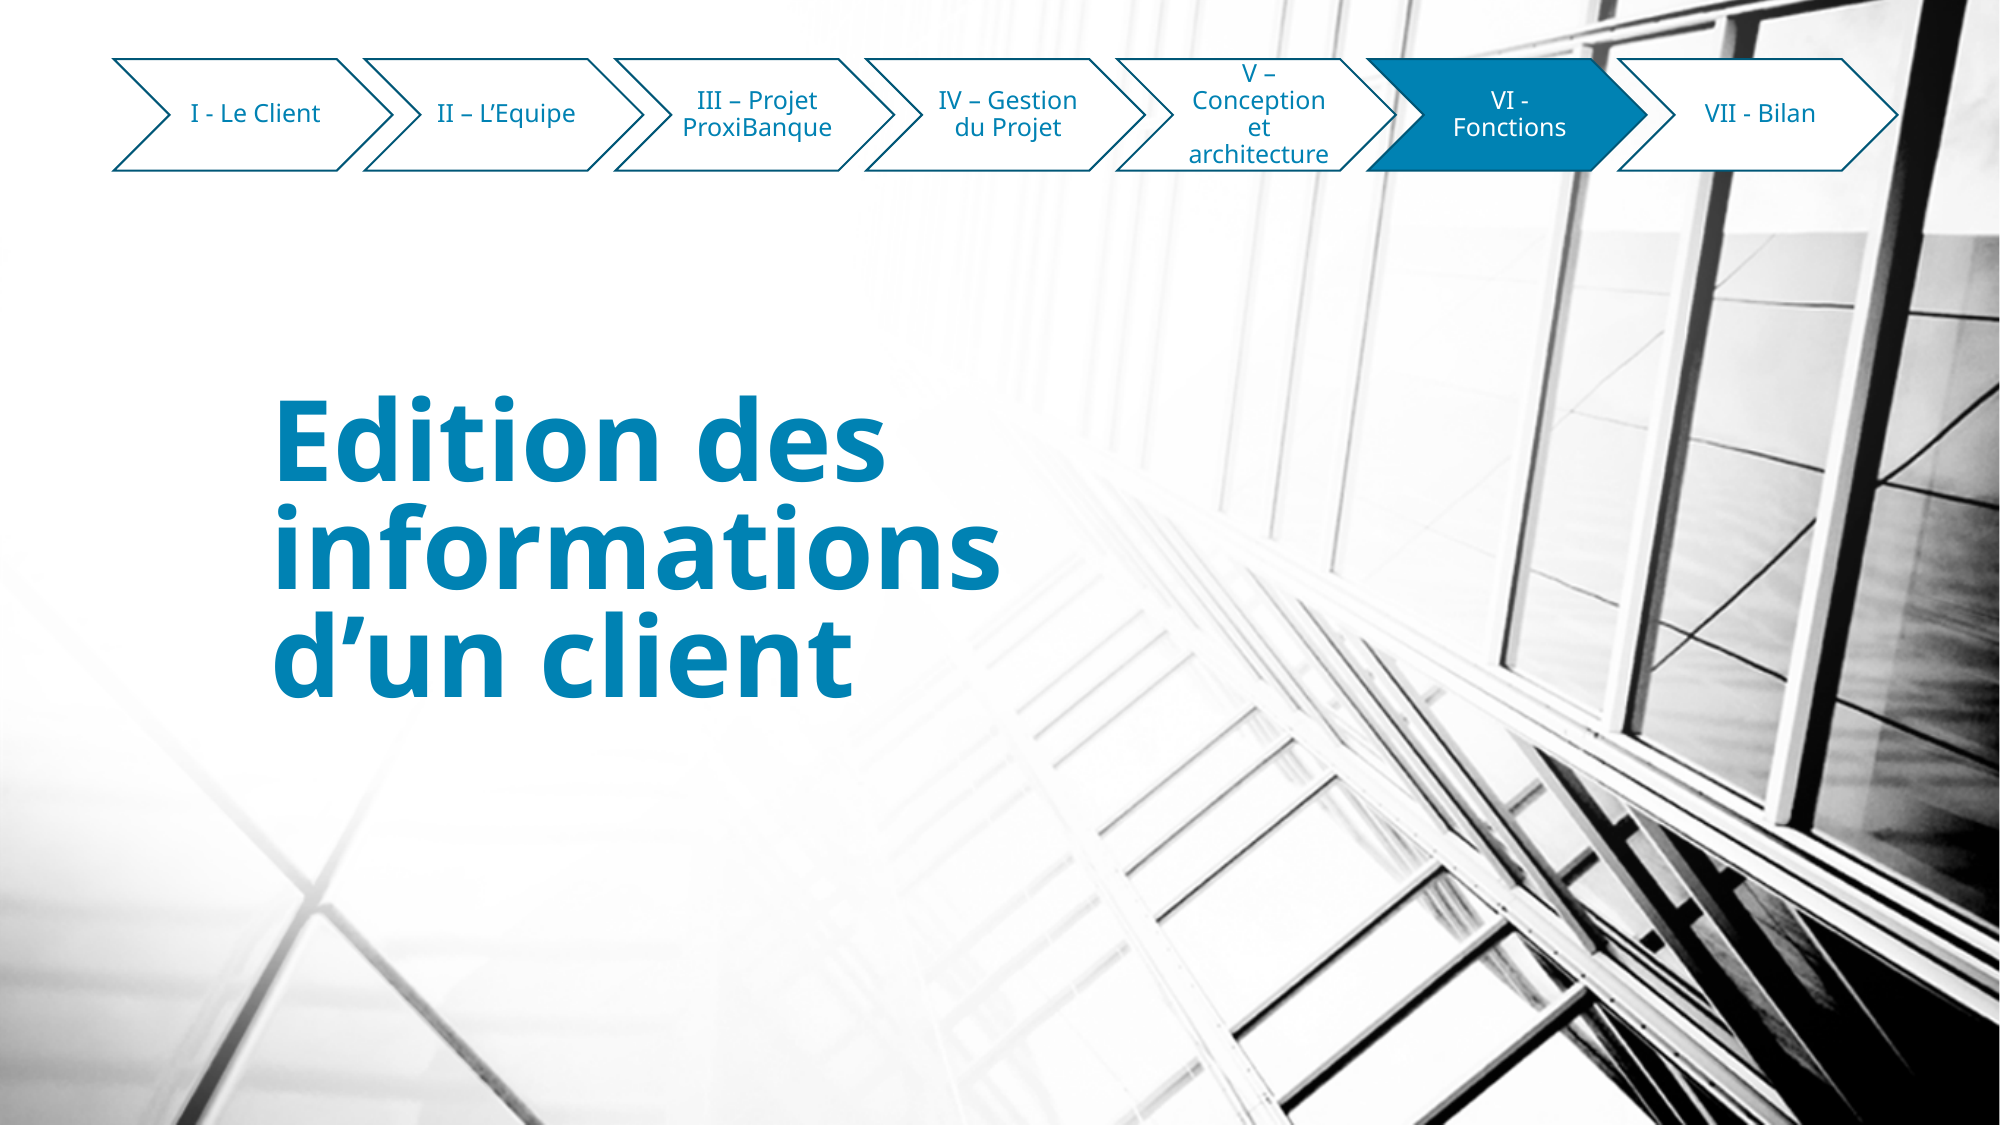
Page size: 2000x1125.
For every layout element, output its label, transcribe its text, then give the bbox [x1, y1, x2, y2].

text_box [113, 2, 1898, 227]
picture [0, 0, 2000, 1125]
title Edition des informations d’un client [255, 314, 1081, 727]
